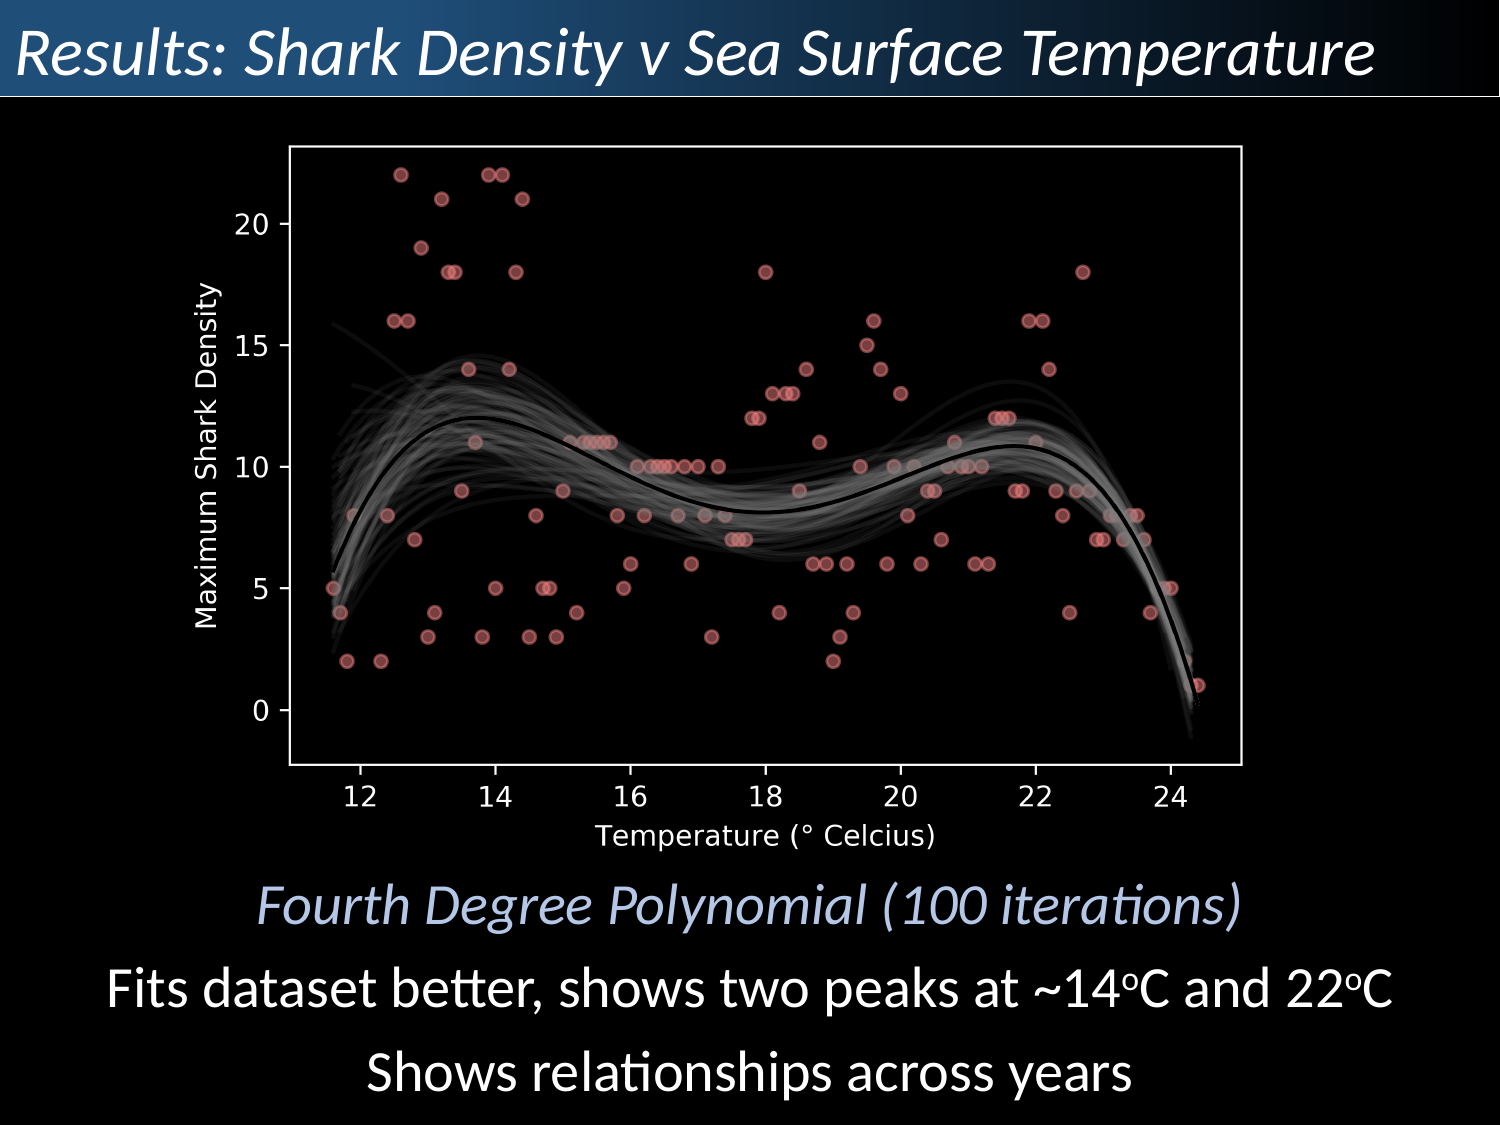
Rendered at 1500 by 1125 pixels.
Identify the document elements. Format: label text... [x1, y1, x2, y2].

text_box Results: Shark Density v Sea Surface Temperature [0, 0, 1500, 97]
text_box Fourth Degree Polynomial (100 iterations) Fits dataset better, shows two peaks at ~14oC and 22oC Shows relationships across years [35, 866, 1465, 1095]
picture [136, 48, 1364, 867]
